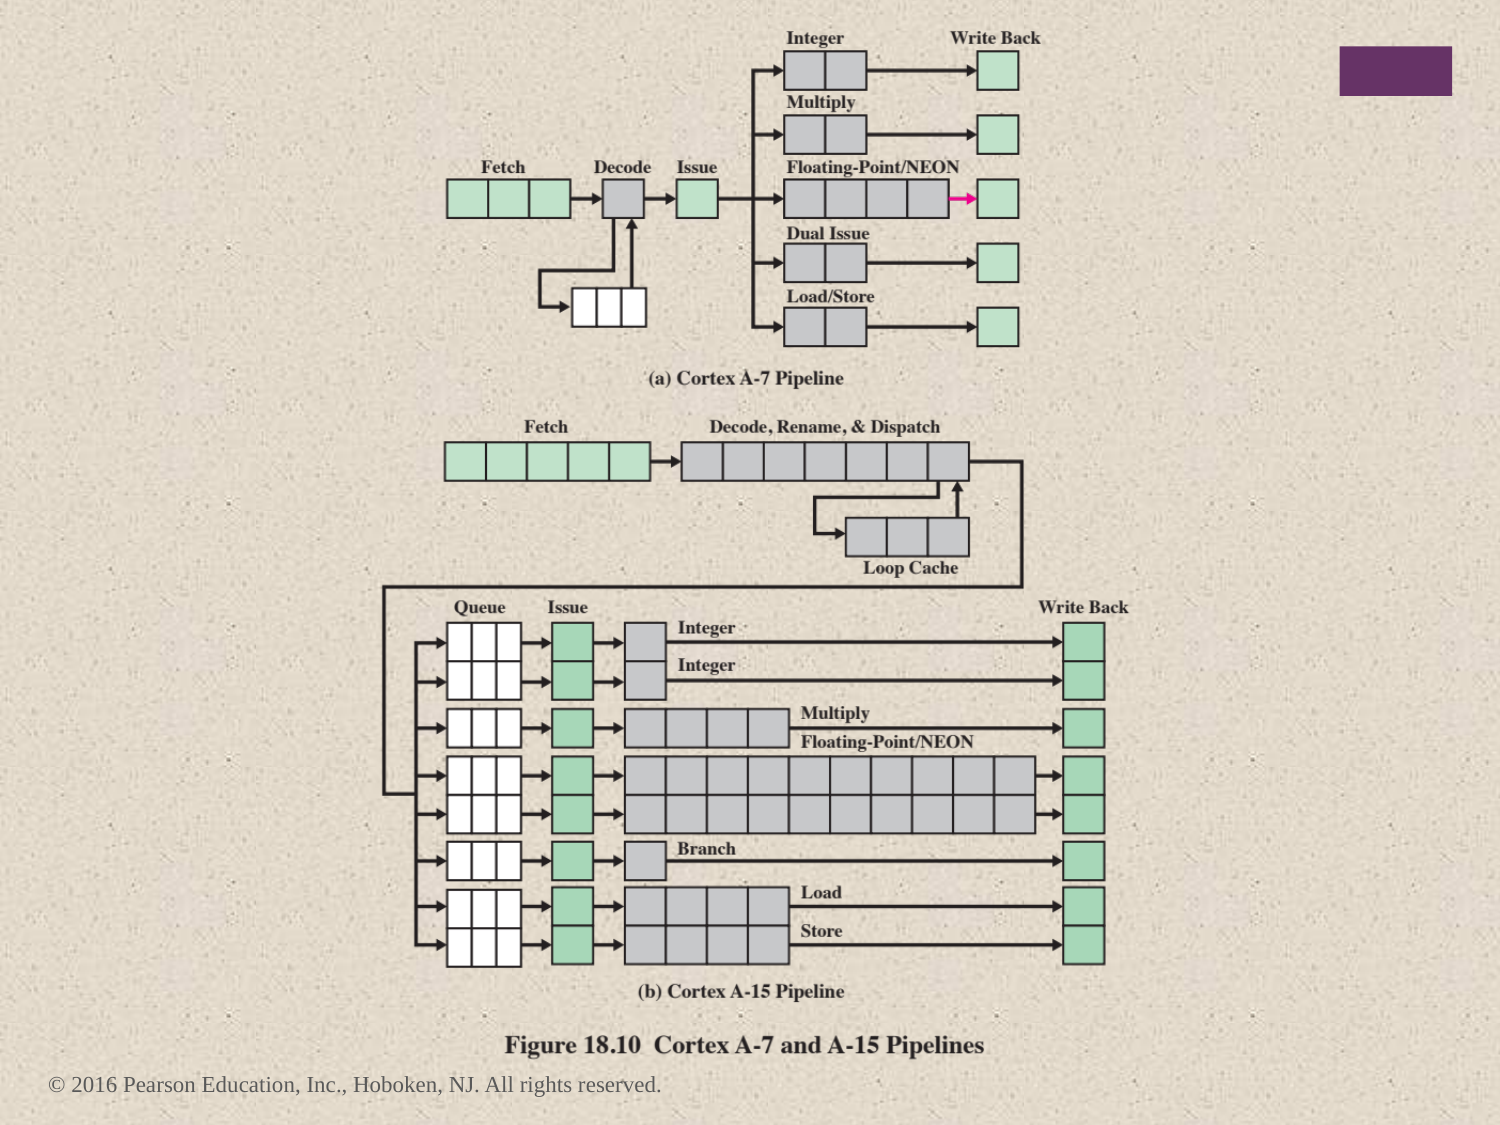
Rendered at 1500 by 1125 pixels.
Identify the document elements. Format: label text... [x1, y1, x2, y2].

picture [0, 0, 1500, 1125]
footer © 2016 Pearson Education, Inc., Hoboken, NJ. All rights reserved. [33, 1053, 307, 1114]
